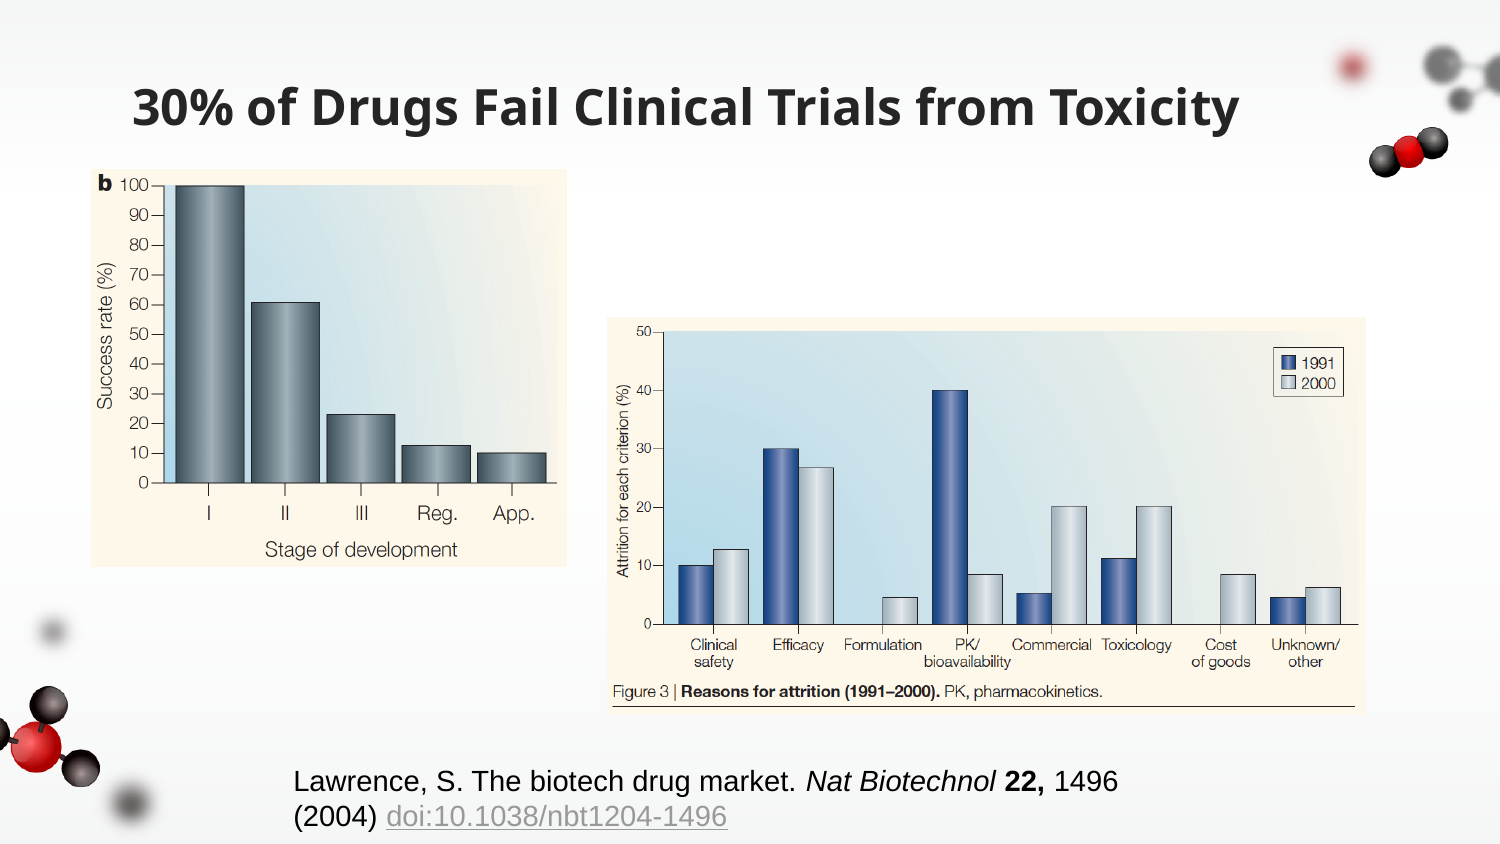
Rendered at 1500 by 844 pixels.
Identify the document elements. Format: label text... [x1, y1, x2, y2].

title 30% of Drugs Fail Clinical Trials from Toxicity [91, 45, 1295, 151]
text_box Lawrence, S. The biotech drug market. Nat Biotechnol 22, 1496 (2004) doi:10.1038/nbt1204-1496 [278, 755, 1222, 840]
picture [0, 0, 1500, 844]
